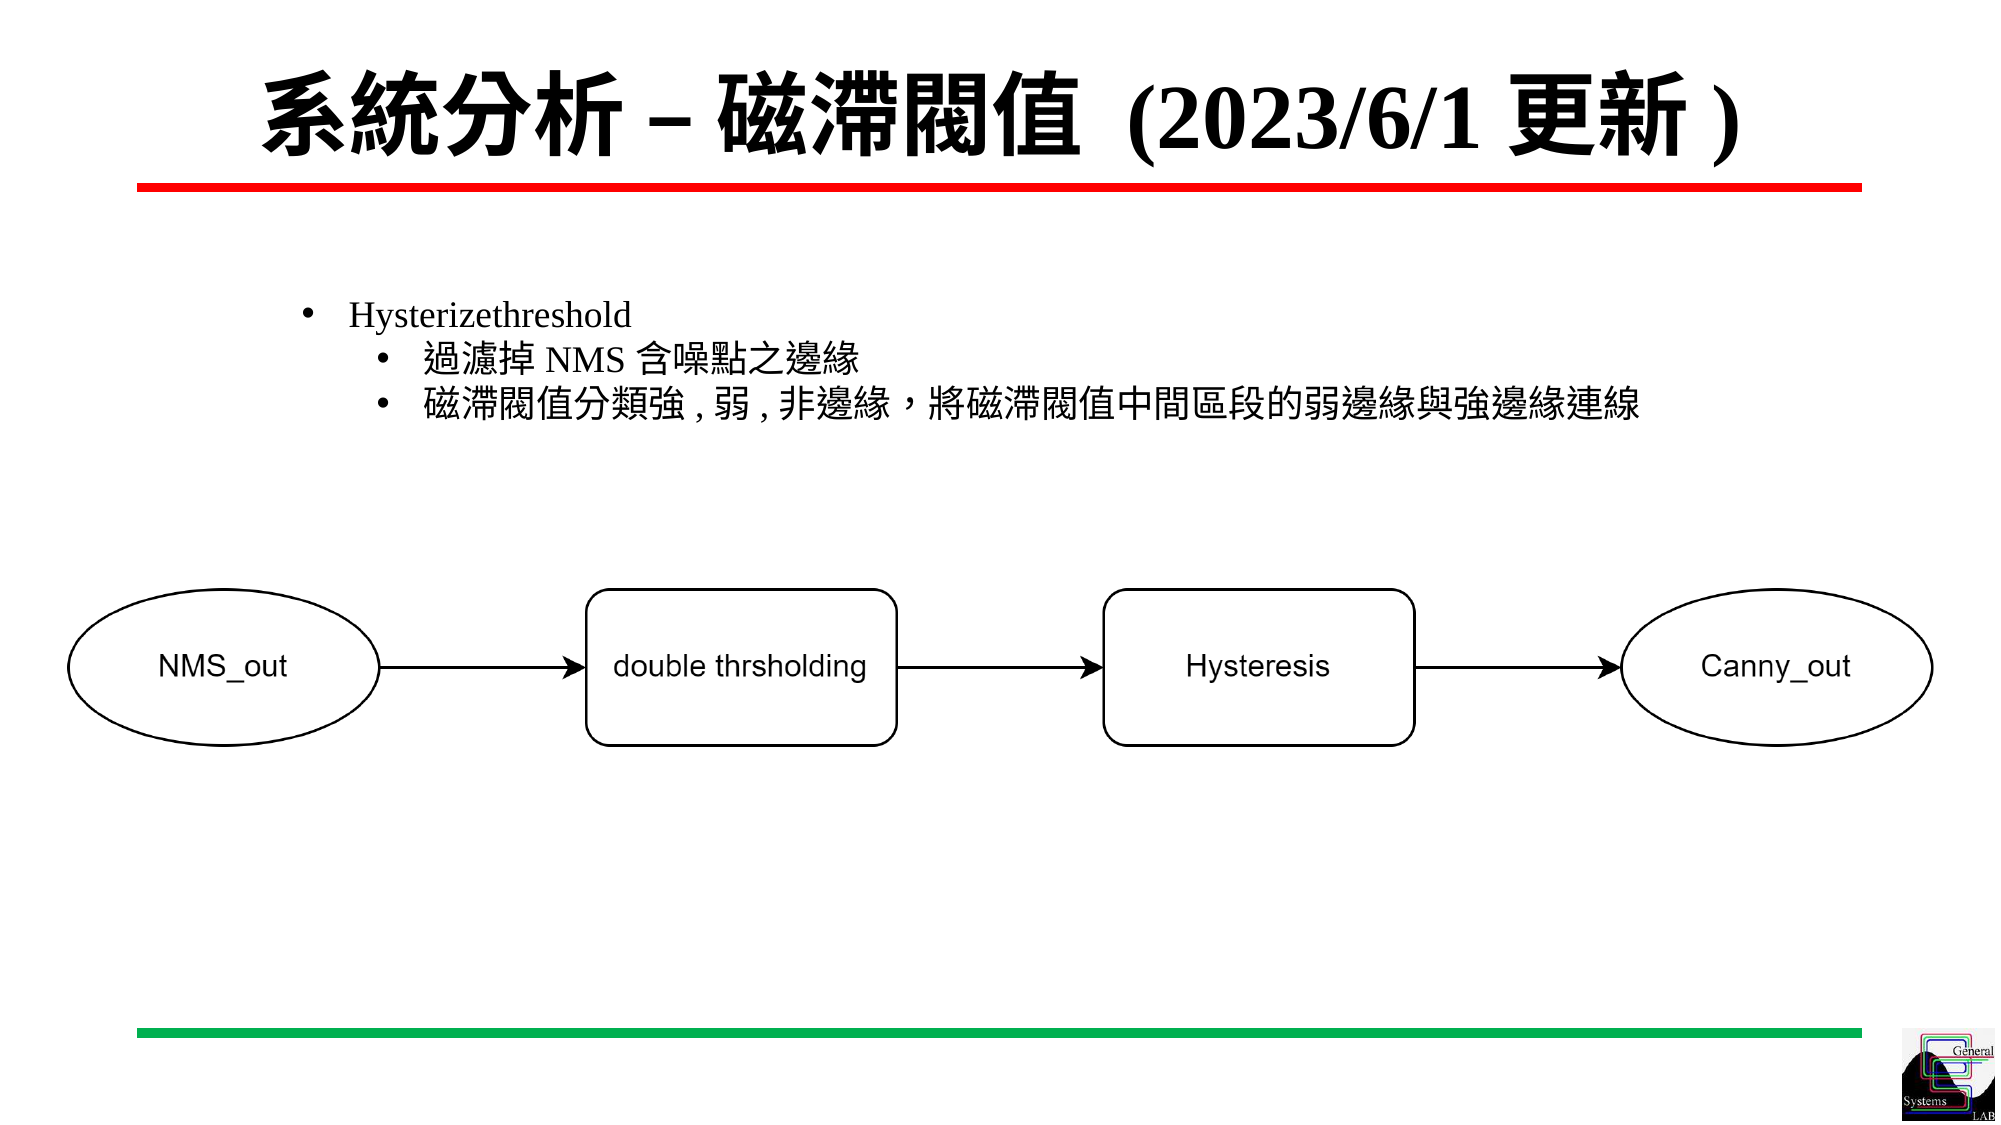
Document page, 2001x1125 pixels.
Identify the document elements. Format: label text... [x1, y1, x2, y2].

picture [41, 562, 1959, 775]
text_box Hysterizethreshold 過濾掉NMS含噪點之邊緣 磁滯閥值分類強,弱,非邊緣，將磁滯閥值中間區段的弱邊緣與強邊緣連線 [211, 282, 1741, 433]
title 系統分析 – 磁滯閥值 (2023/6/1更新) [137, 59, 1863, 178]
picture [1902, 1028, 1995, 1121]
